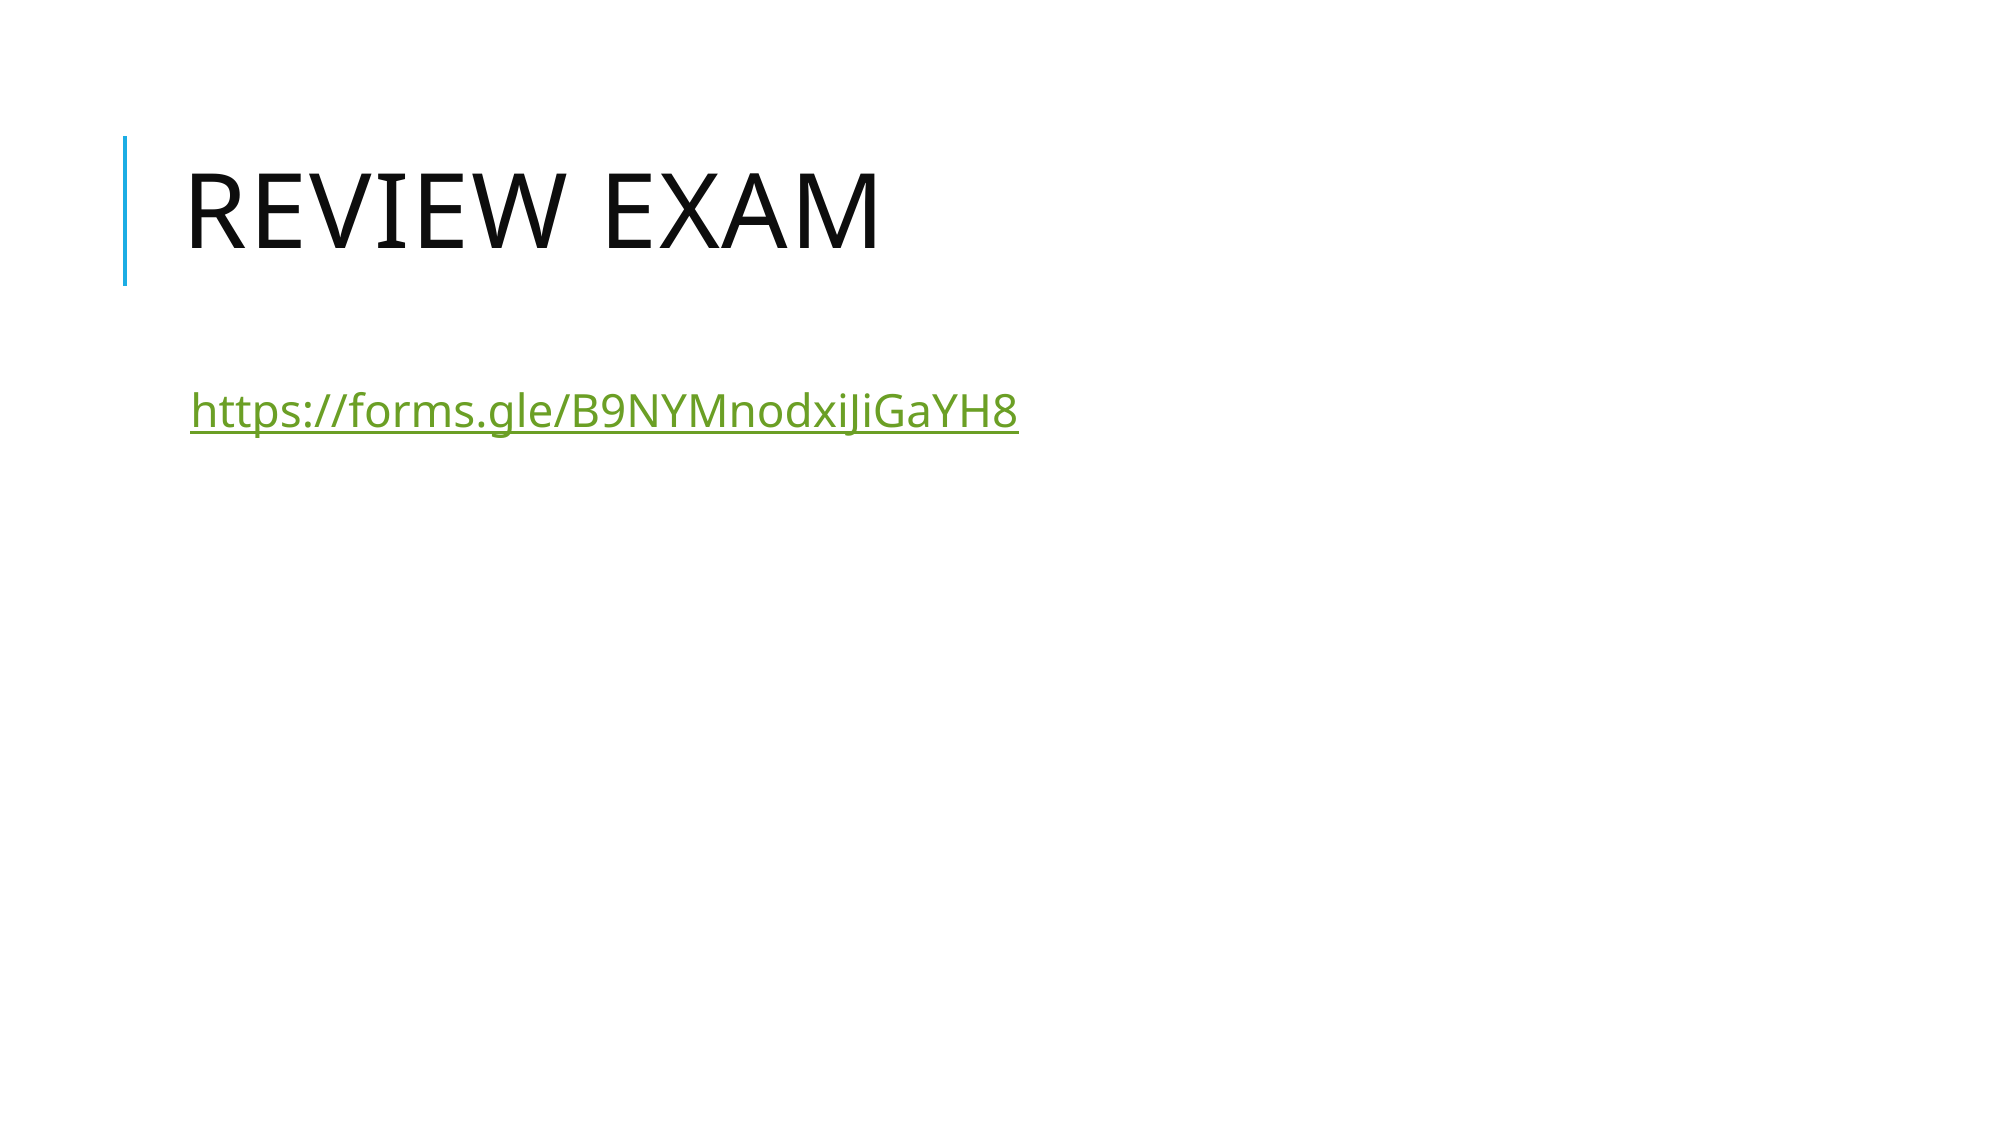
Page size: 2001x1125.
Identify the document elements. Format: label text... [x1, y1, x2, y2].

list https://forms.gle/B9NYMnodxiJiGaYH8 [168, 375, 1763, 1035]
title Review EXAM [168, 96, 1763, 342]
